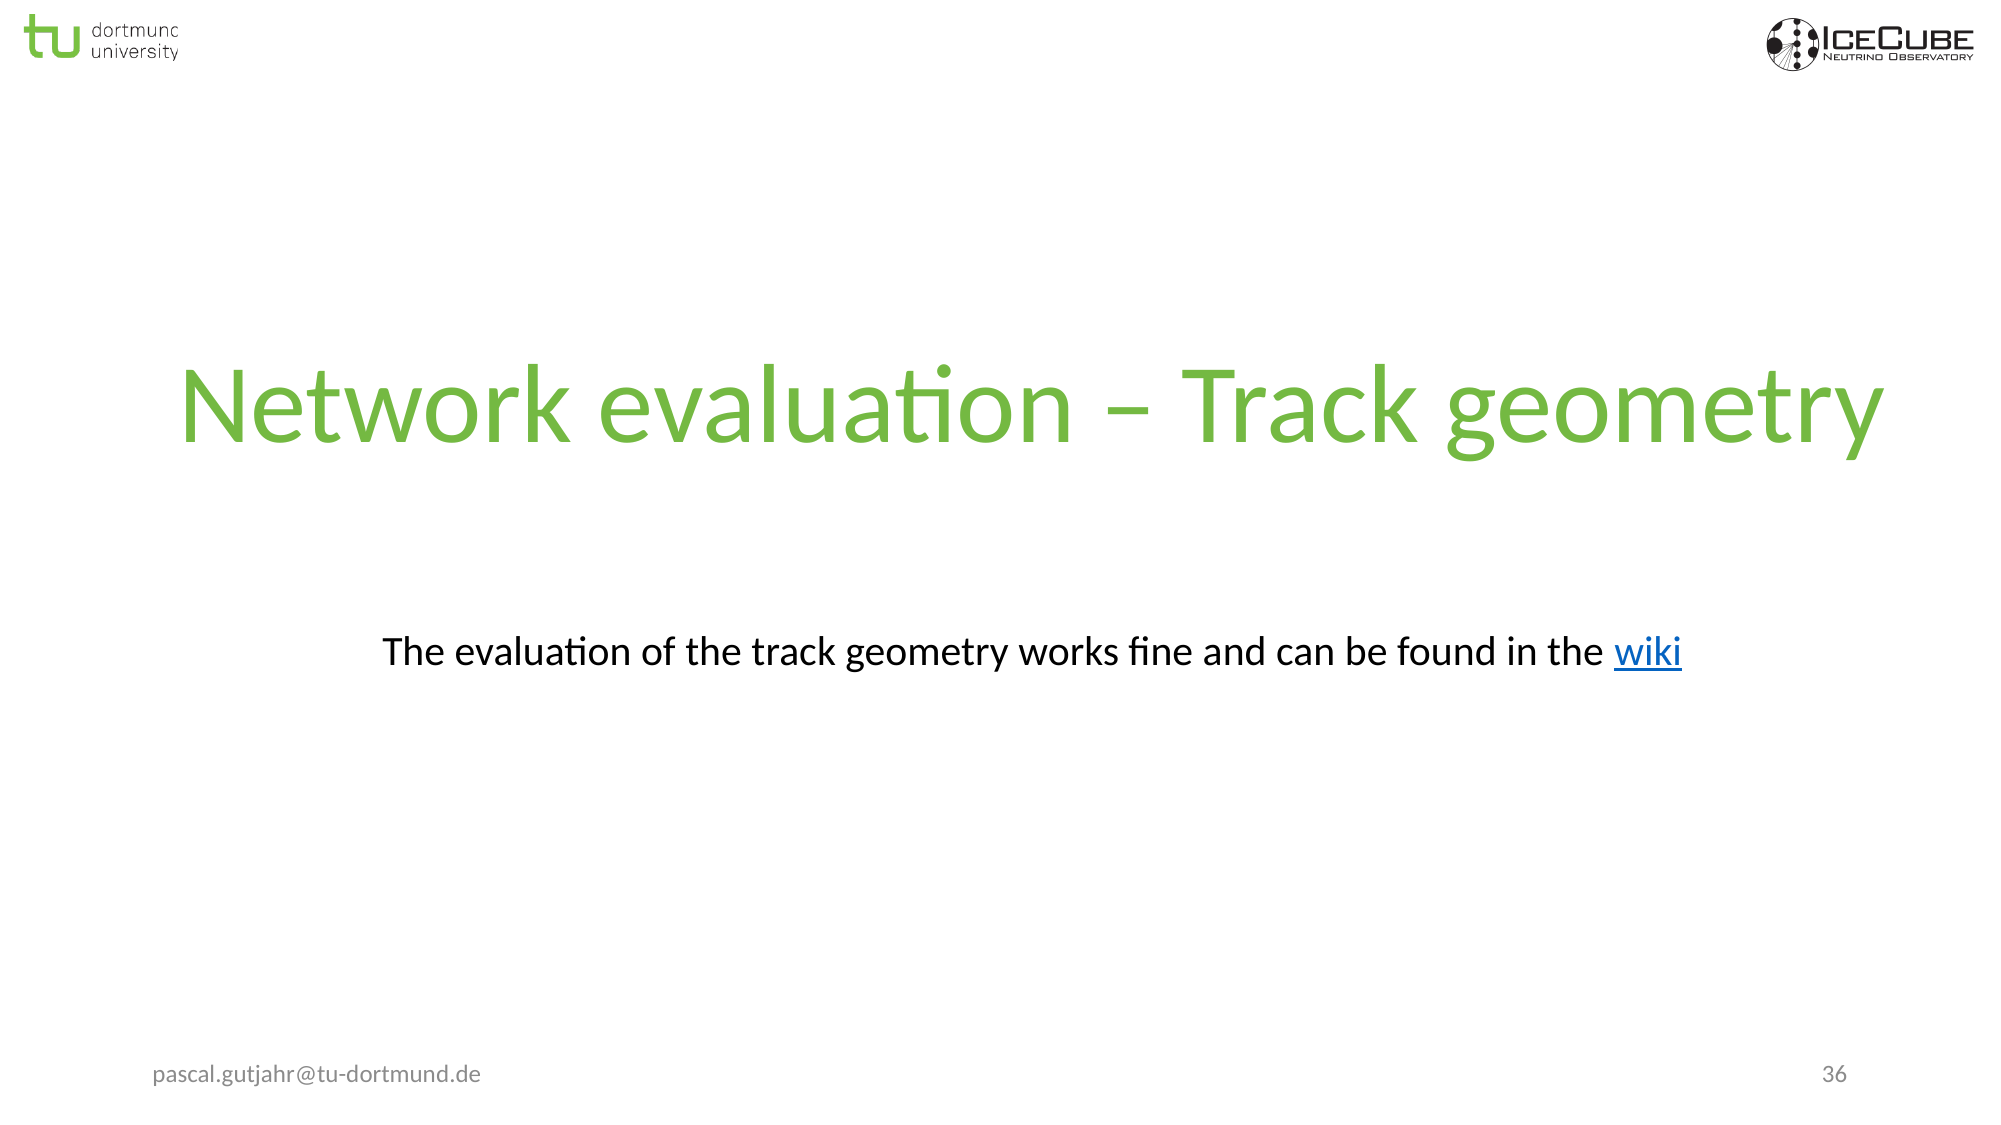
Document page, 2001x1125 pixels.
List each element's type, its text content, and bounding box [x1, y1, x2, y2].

list Network evaluation – Track geometry The evaluation of the track geometry works fine and can be found in the wiki [88, 181, 1977, 1014]
slide_number pascal.gutjahr@tu-dortmund.de [137, 1042, 588, 1103]
slide_number 36 [1412, 1042, 1863, 1103]
